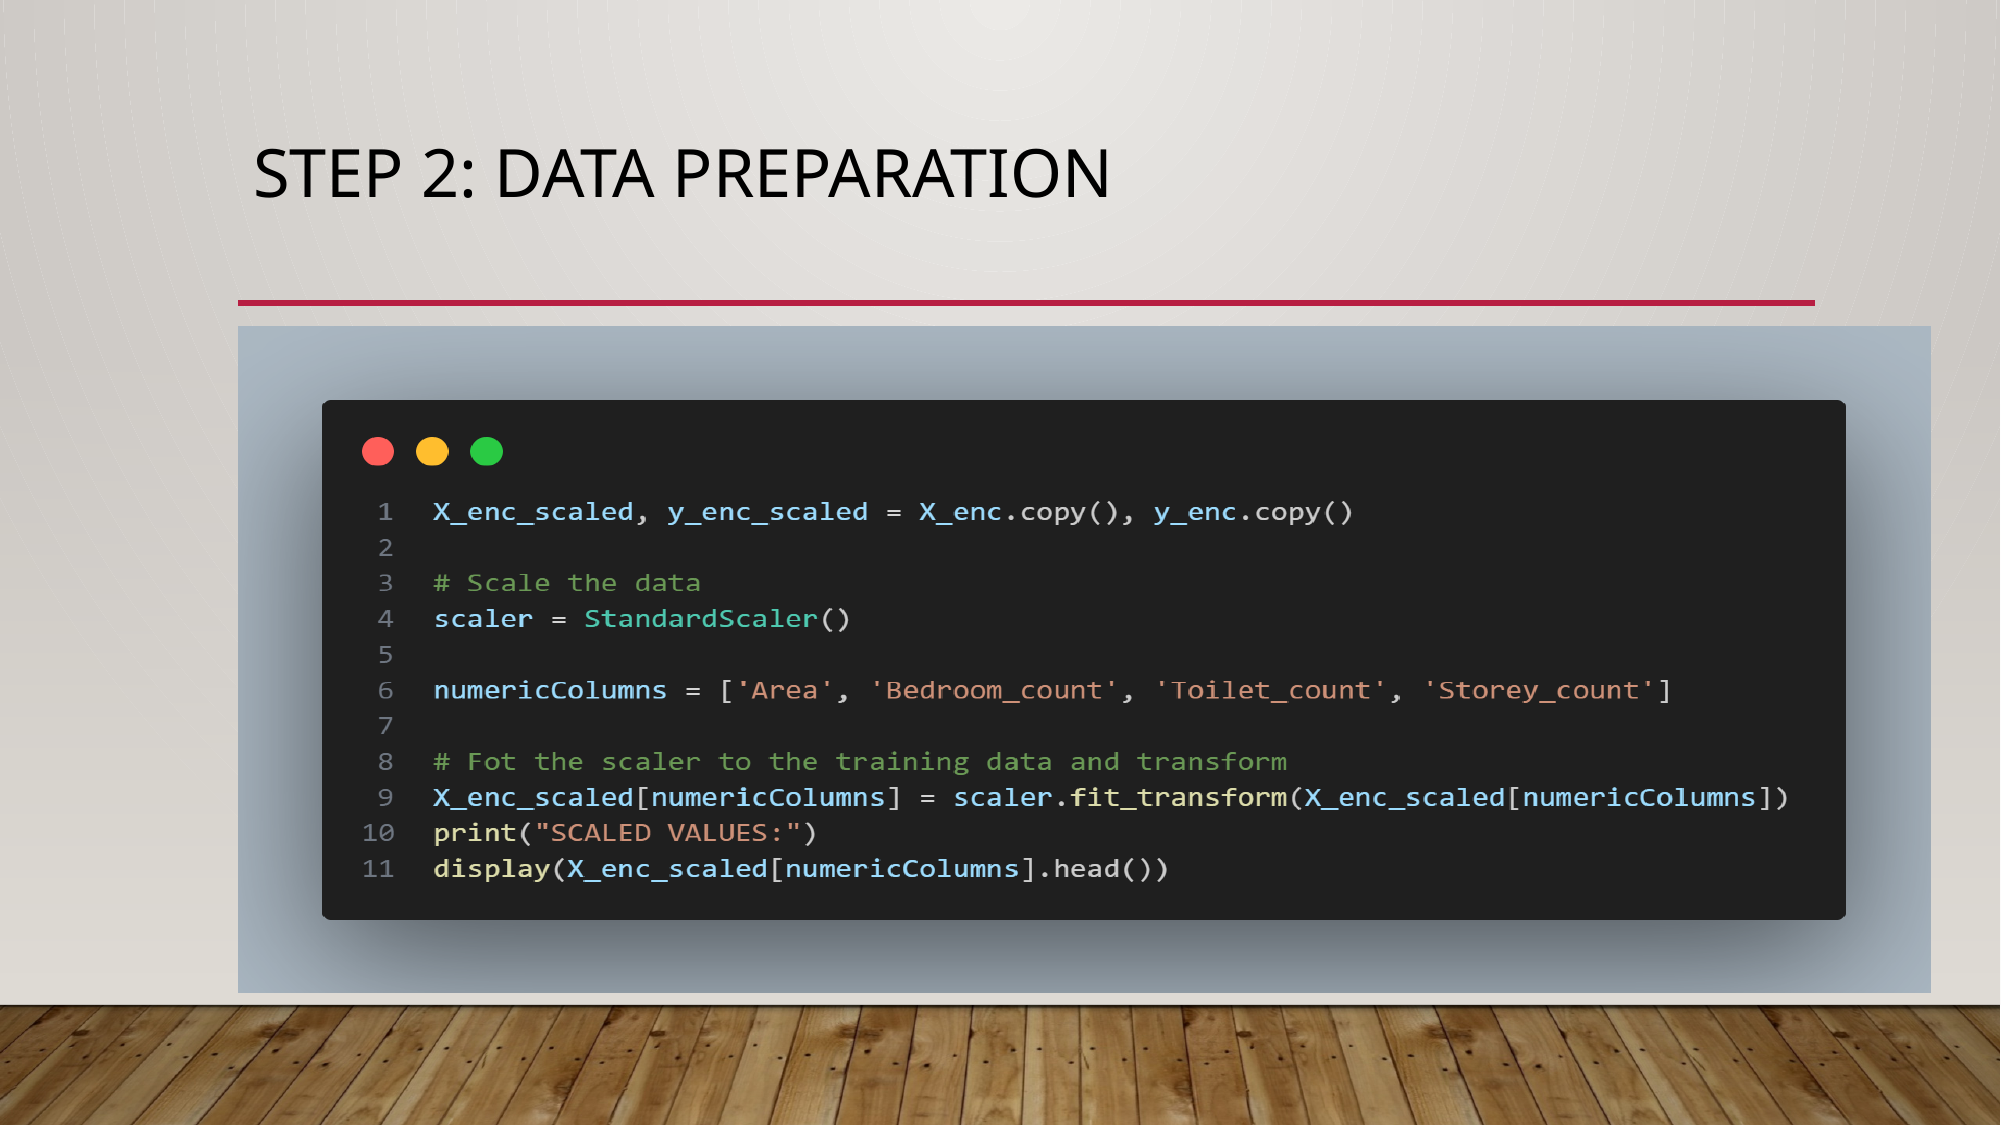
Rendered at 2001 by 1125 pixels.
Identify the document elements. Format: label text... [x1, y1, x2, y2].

picture [237, 326, 1931, 994]
title STEP 2: DATA PREPARATION [238, 131, 1814, 305]
picture [0, 1005, 2000, 1125]
